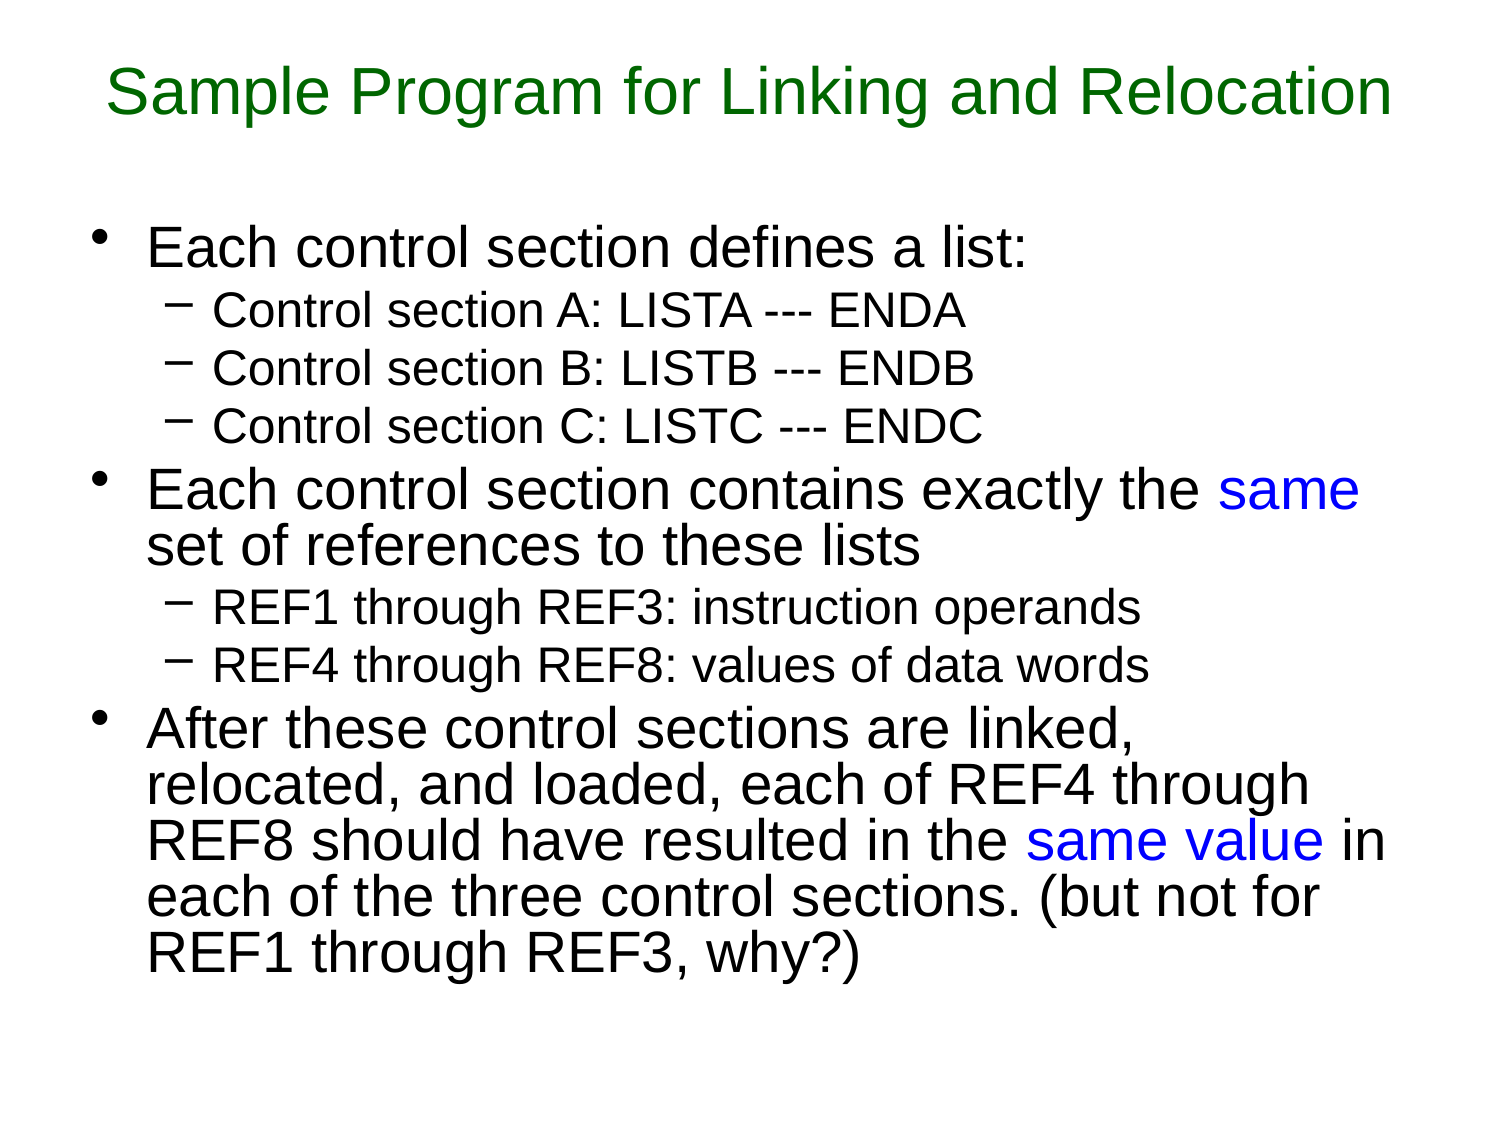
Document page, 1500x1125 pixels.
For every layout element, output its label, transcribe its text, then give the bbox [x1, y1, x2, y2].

list Each control section defines a list: Control section A: LISTA --- ENDA Control section B: LISTB --- ENDB Control section C: LISTC --- ENDC Each control section contains exactly the same set of references to these lists REF1 through REF3: instruction operands REF4 through REF8: values of data words After these control sections are linked, relocated, and loaded, each of REF4 through REF8 should have resulted in the same value in each of the three control sections. (but not for REF1 through REF3, why?) [74, 215, 1426, 1035]
text_box Sample Program for Linking and Relocation [74, 31, 1425, 145]
